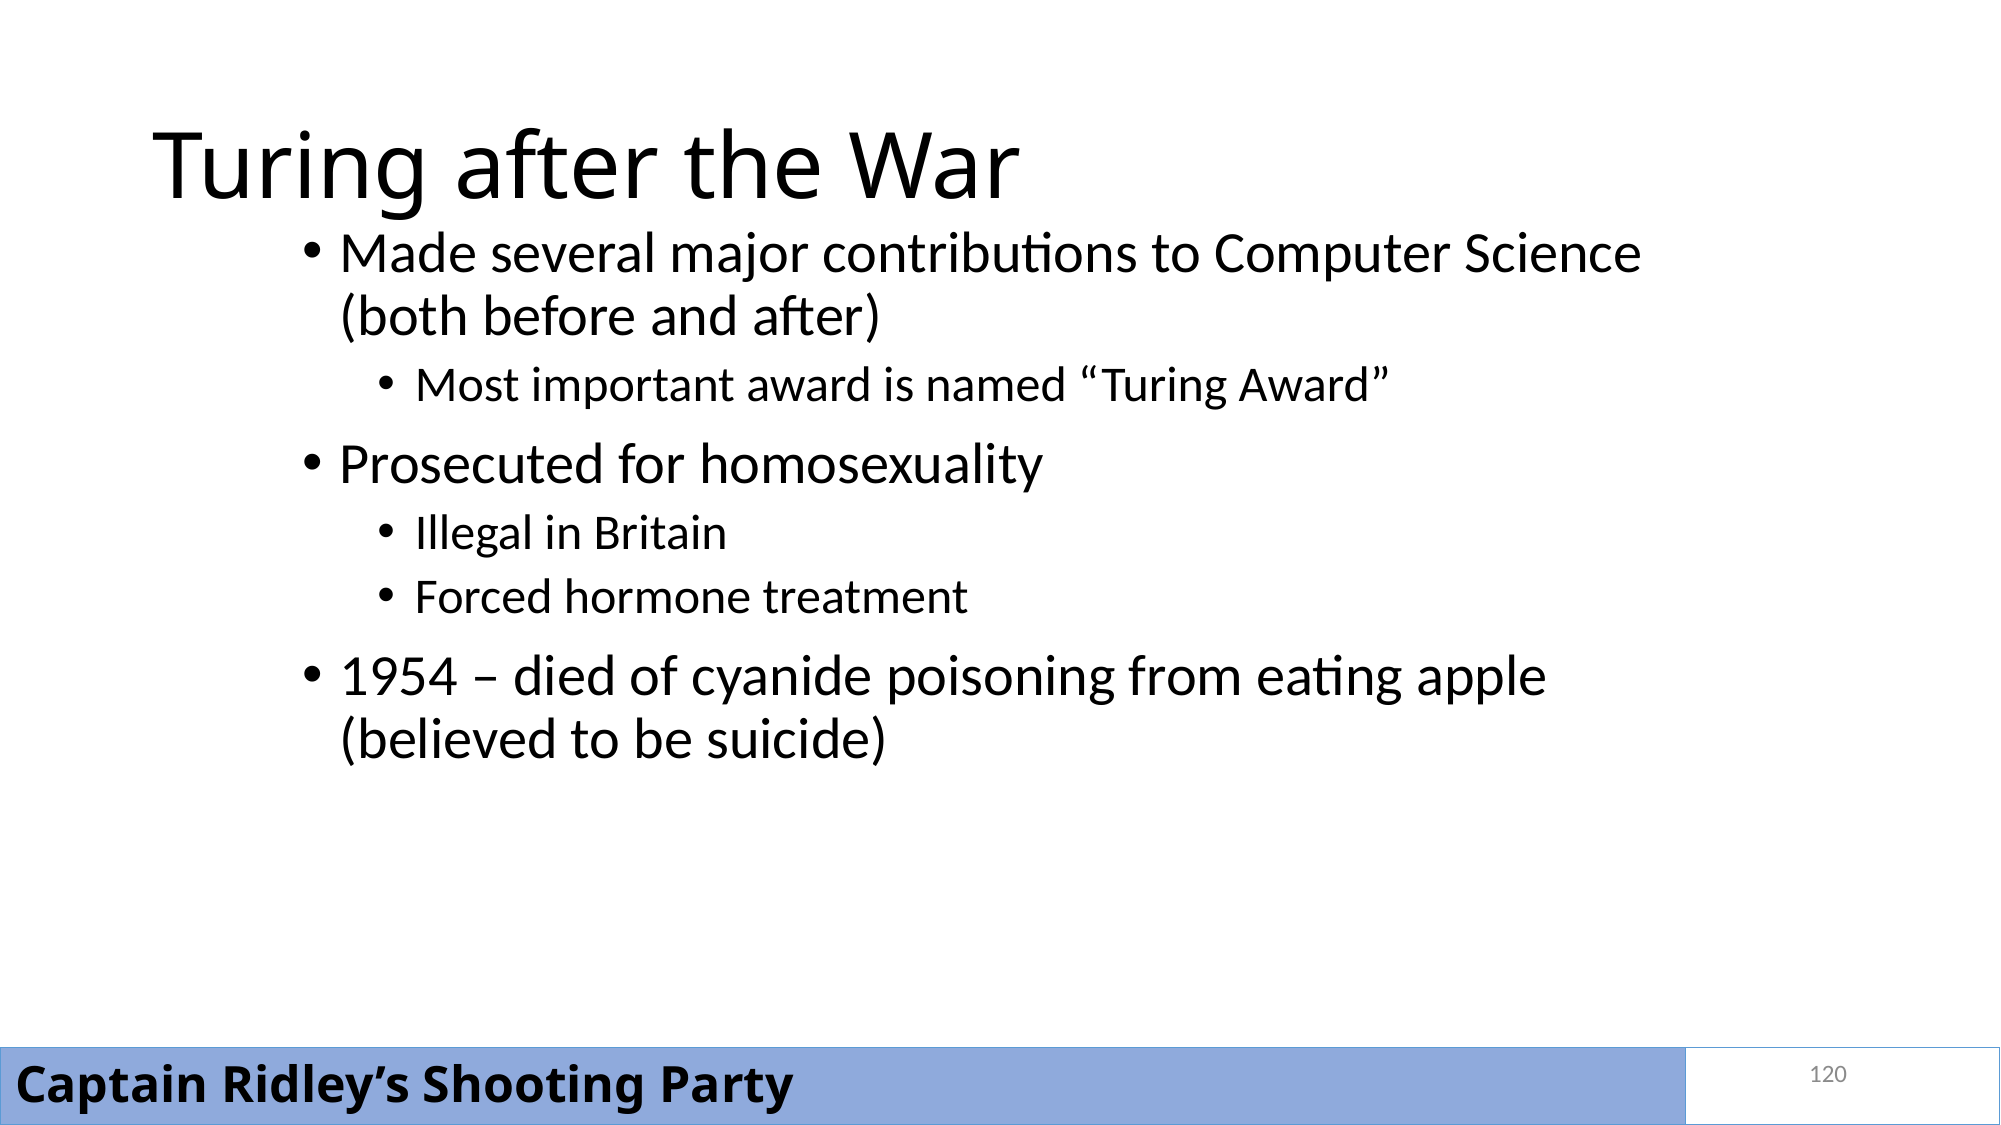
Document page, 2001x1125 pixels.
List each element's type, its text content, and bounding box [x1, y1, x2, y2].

title Turing after the War [137, 59, 1863, 278]
slide_number 120 [1412, 1042, 1863, 1047]
text_box Captain Ridley’s Shooting Party [0, 1047, 1685, 1125]
text_box [1685, 1047, 2000, 1125]
list Made several major contributions to Computer Science (both before and after) Most important award is named “Turing Award” Prosecuted for homosexuality Illegal in Britain Forced hormone treatment 1954 – died of cyanide poisoning from eating apple (believed to be suicide) [287, 214, 1739, 957]
